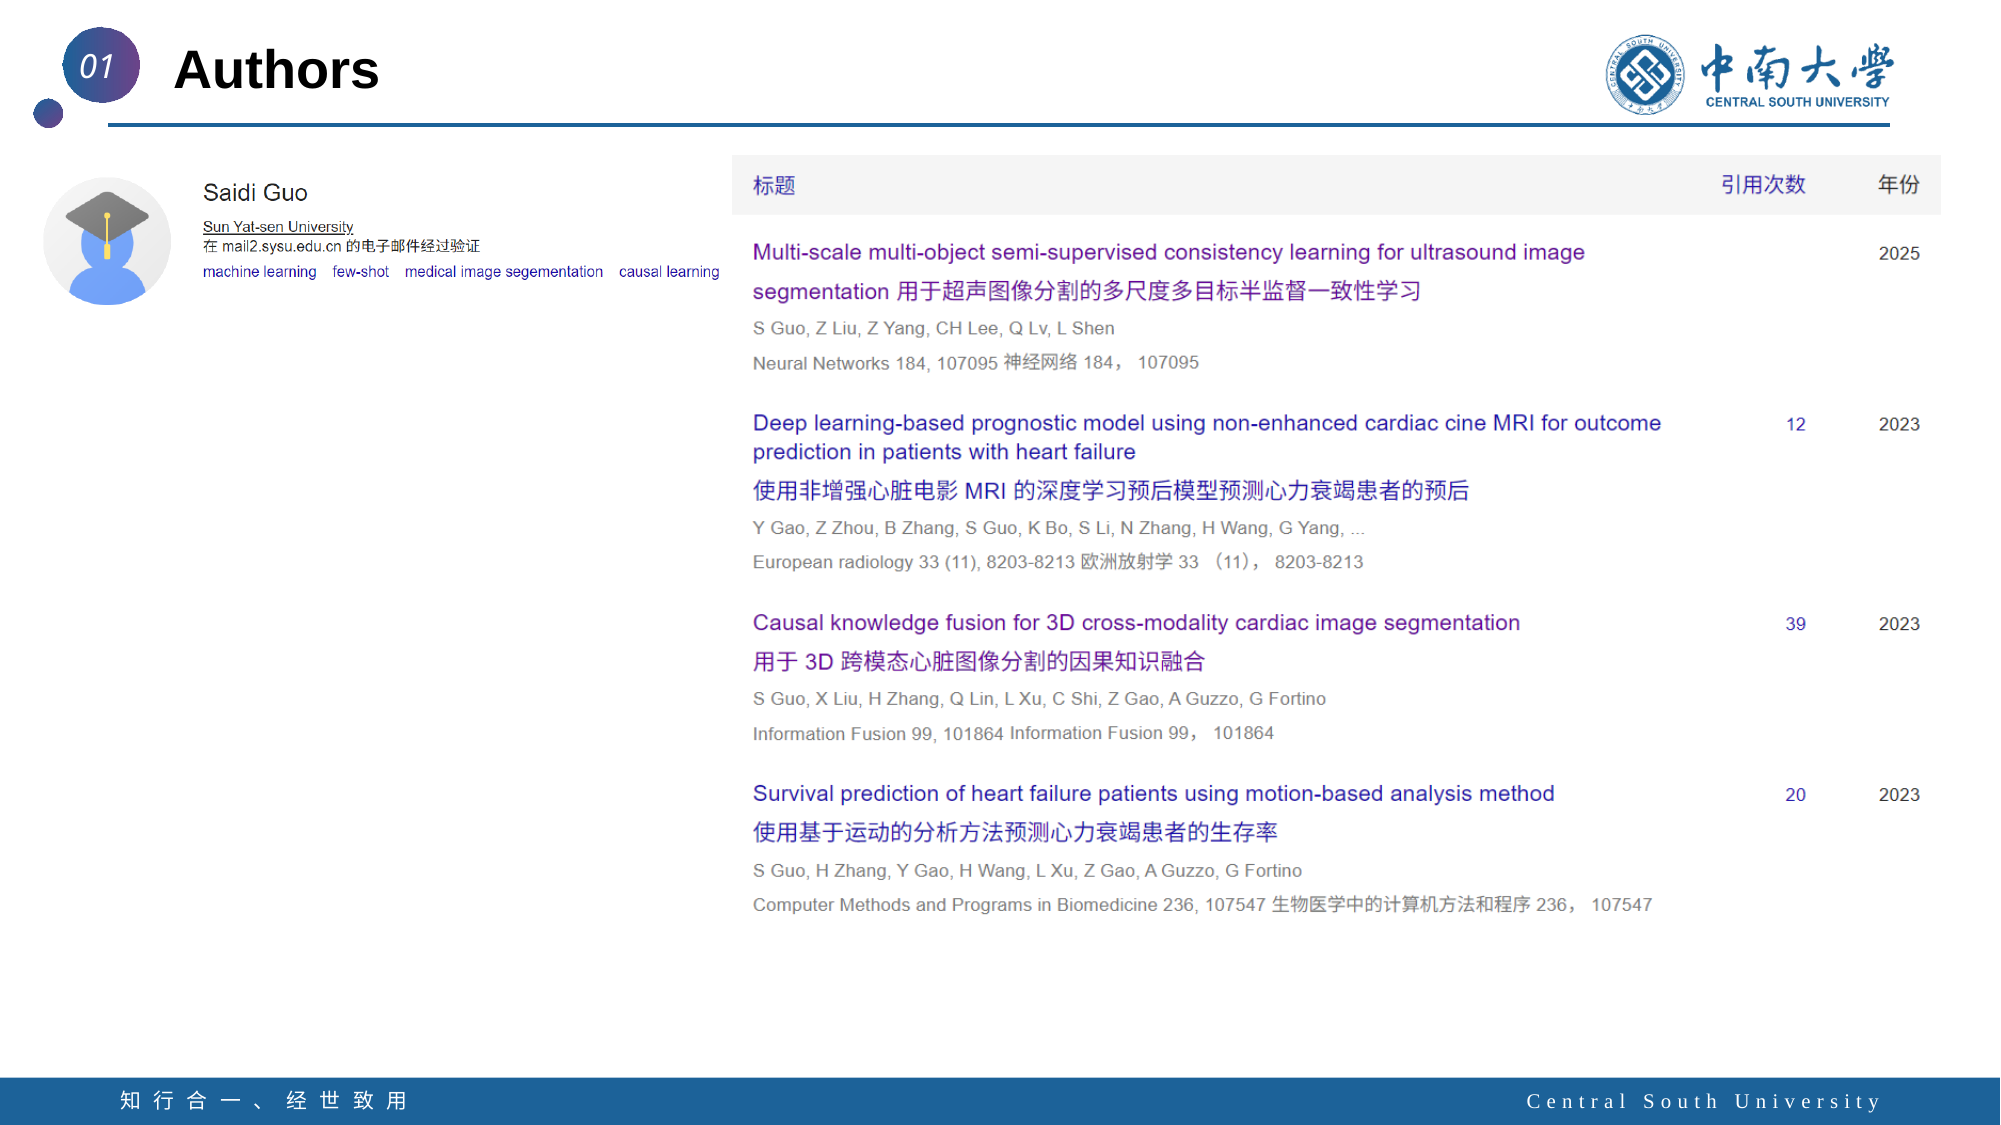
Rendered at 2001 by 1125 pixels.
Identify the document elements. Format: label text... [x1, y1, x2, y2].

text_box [33, 26, 153, 128]
picture [41, 155, 1941, 927]
picture [1595, 28, 1907, 121]
text_box [0, 1077, 2000, 1125]
text_box Authors [173, 24, 1065, 108]
text_box Central South University [1511, 1080, 1894, 1120]
text_box [158, 0, 1050, 118]
text_box 知行合一、经世致用 [105, 1080, 423, 1120]
